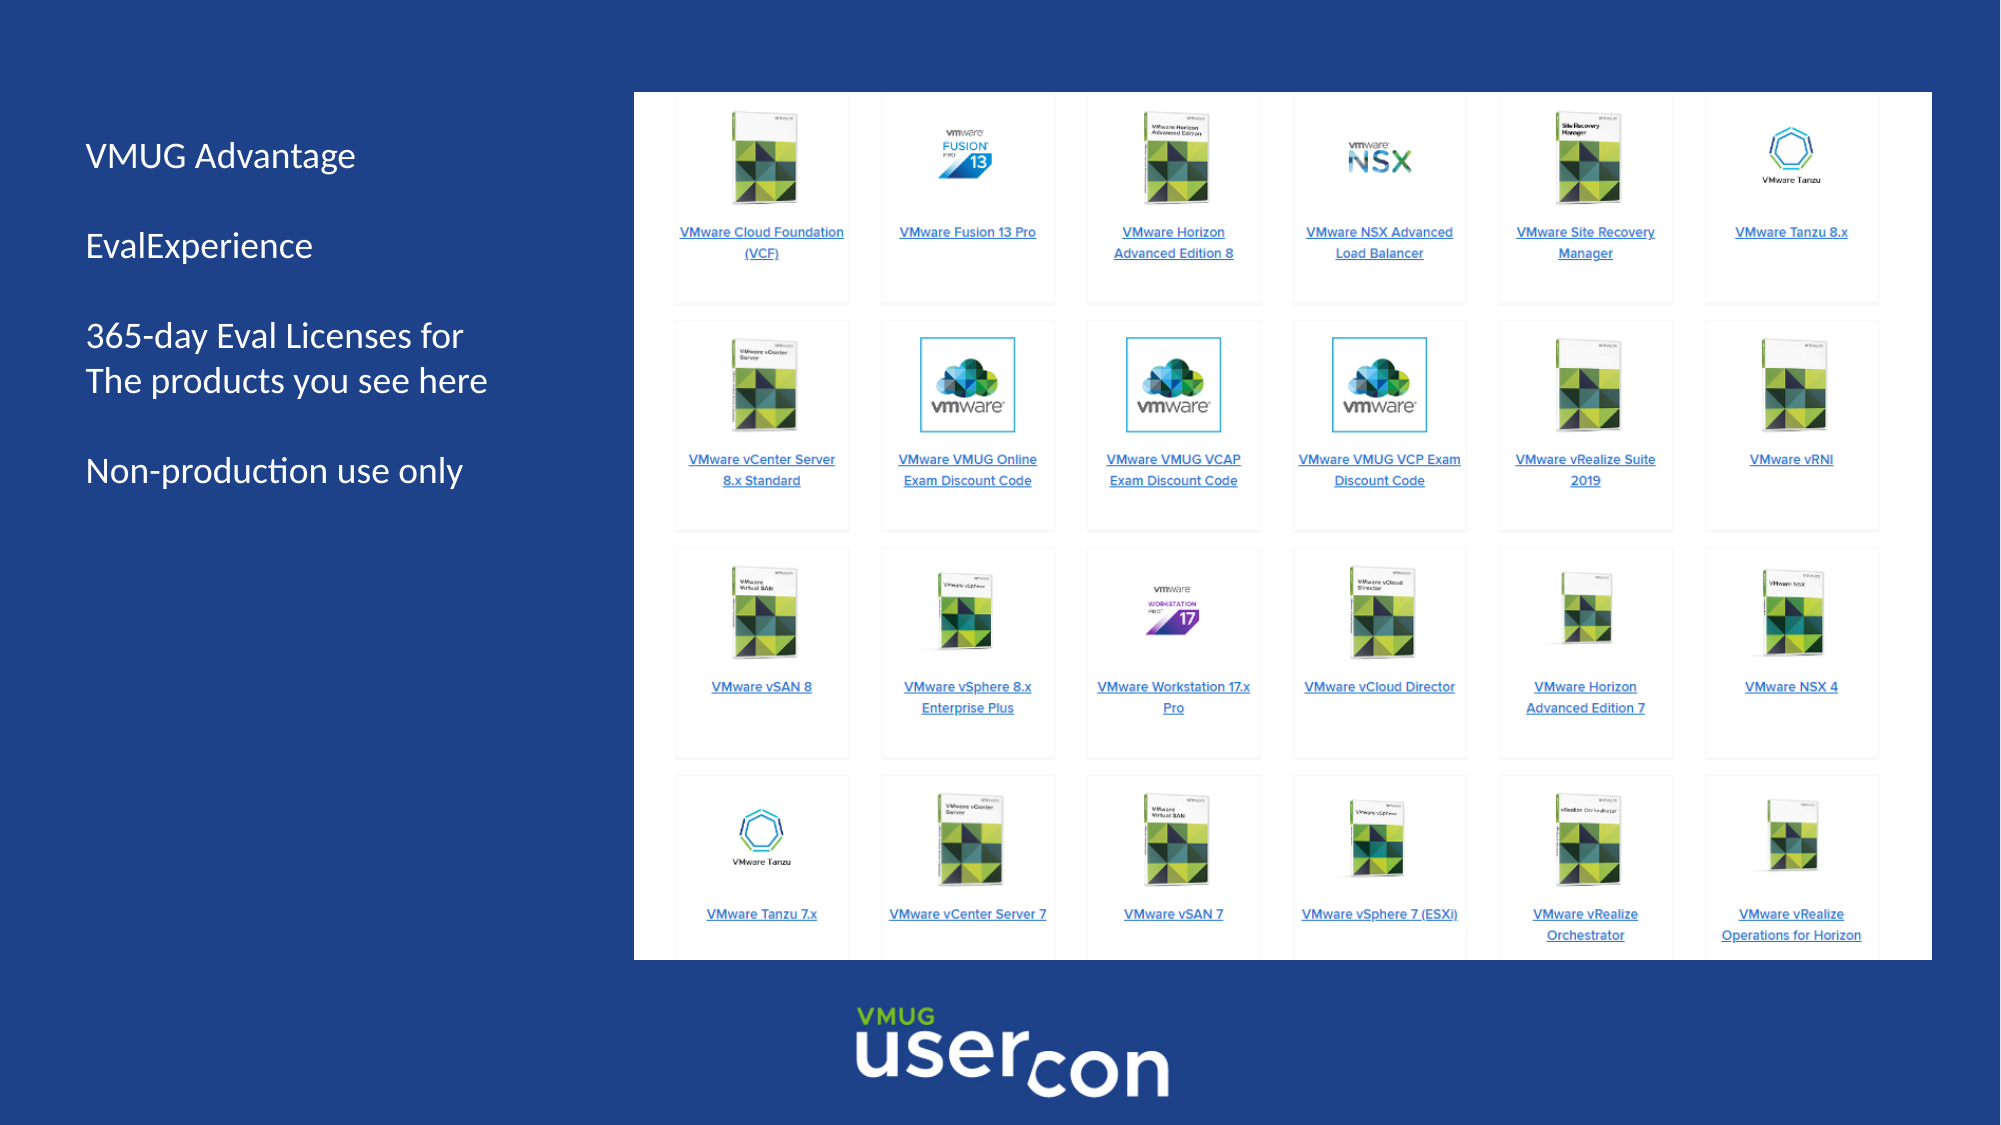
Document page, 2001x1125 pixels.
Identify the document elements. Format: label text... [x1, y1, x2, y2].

text_box VMUG Advantage EvalExperience 365-day Eval Licenses for The products you see here Non-production use only [70, 123, 504, 499]
picture [0, 0, 2001, 1125]
